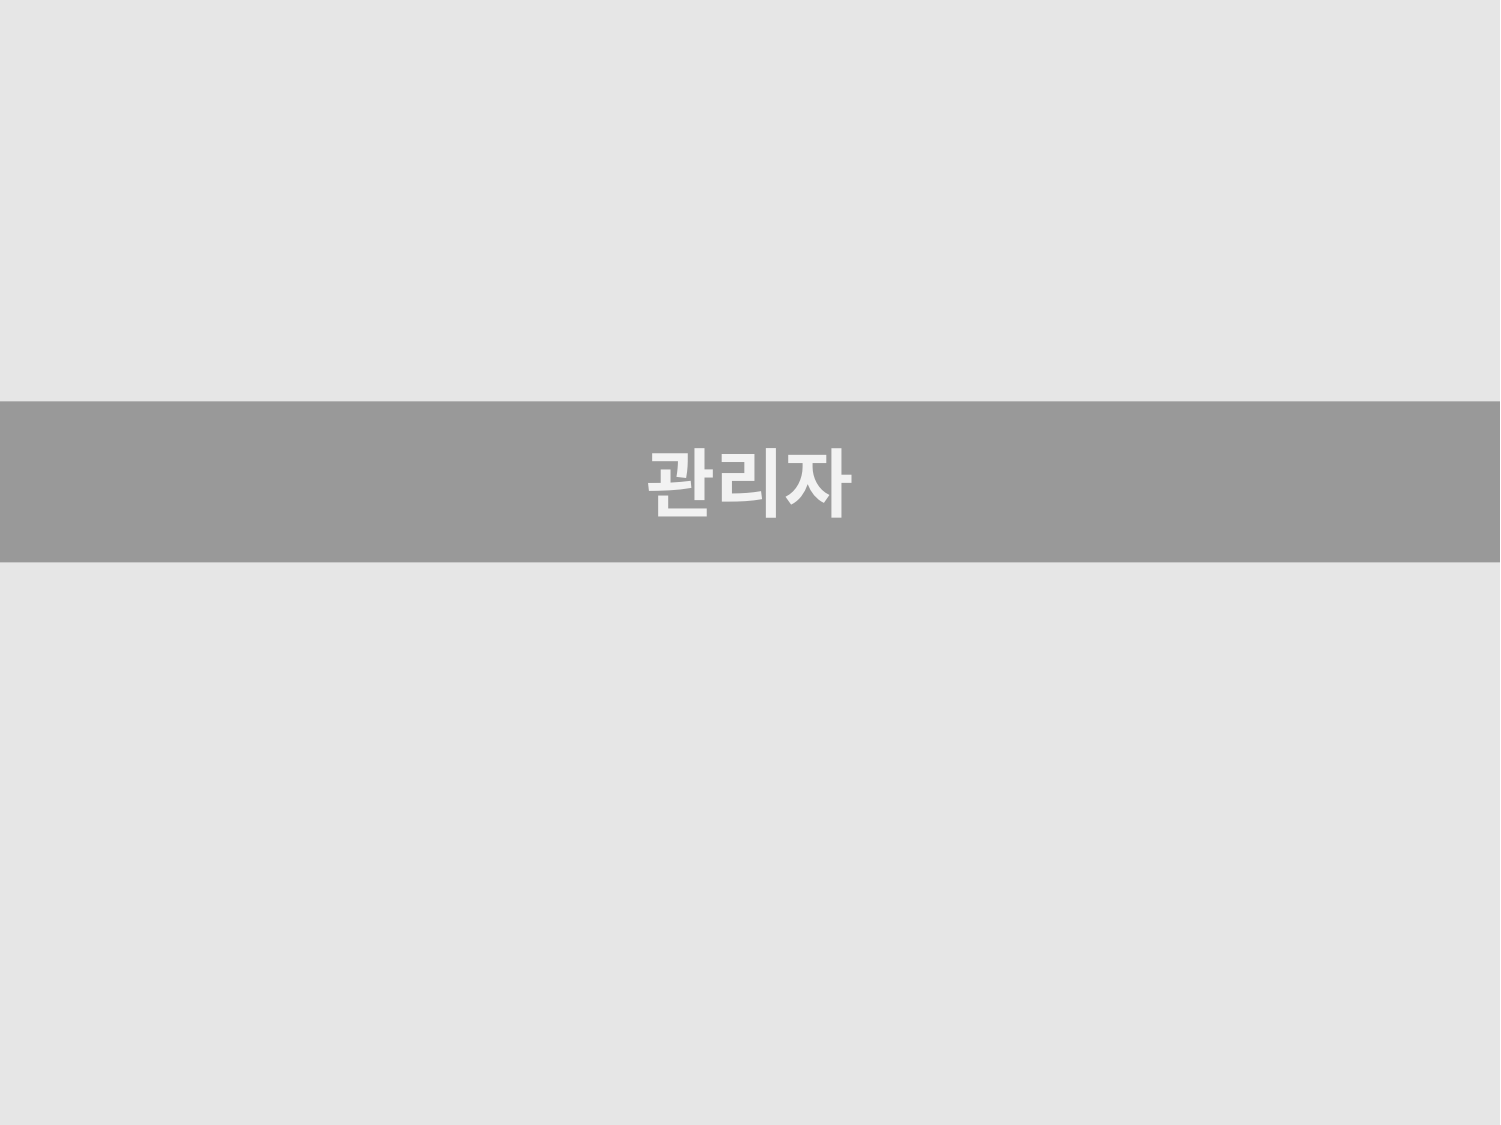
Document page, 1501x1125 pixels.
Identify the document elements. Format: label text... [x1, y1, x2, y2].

text_box 관리자 [150, 429, 1350, 535]
